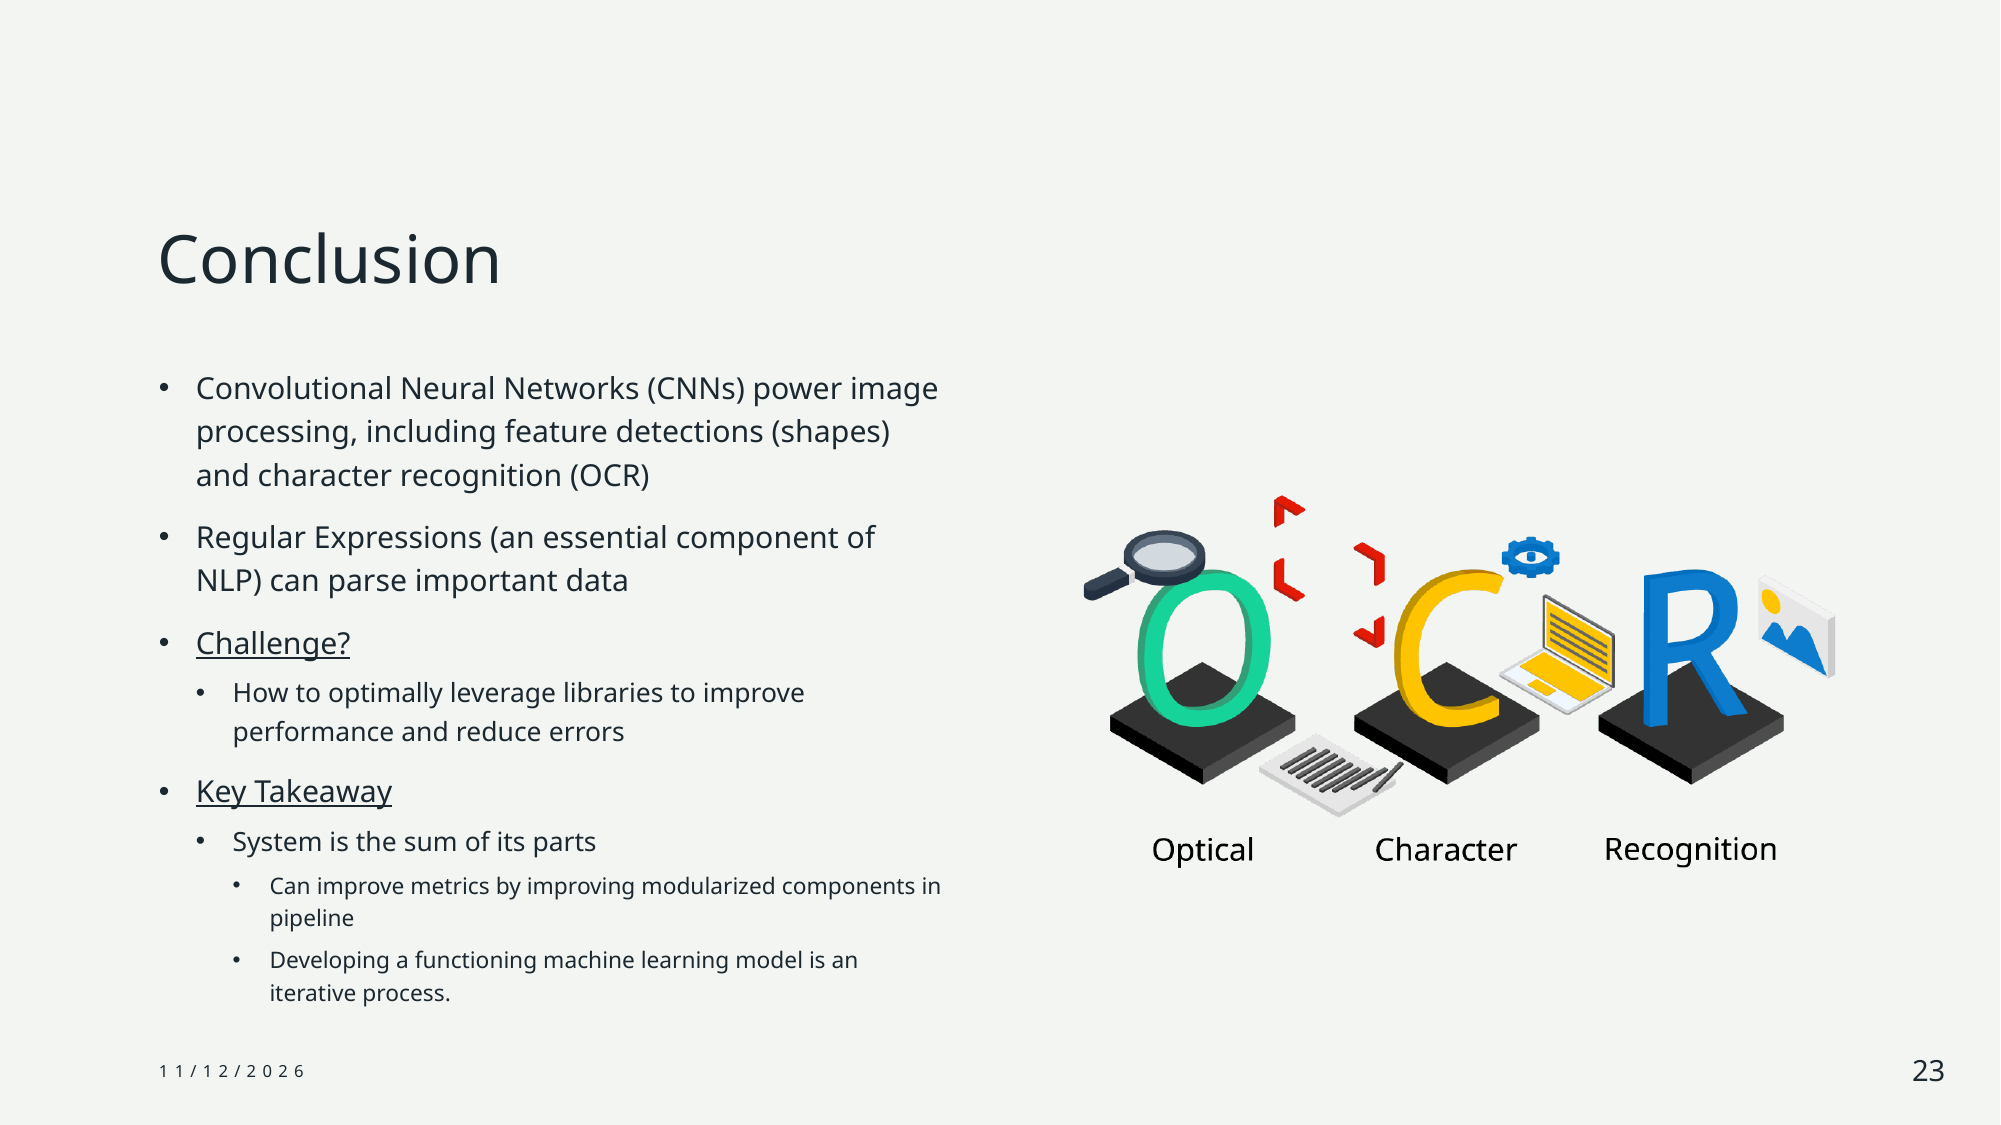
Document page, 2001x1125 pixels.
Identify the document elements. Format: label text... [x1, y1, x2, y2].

list Convolutional Neural Networks (CNNs) power image processing, including feature detections (shapes) and character recognition (OCR) Regular Expressions (an essential component of NLP) can parse important data Challenge? How to optimally leverage libraries to improve performance and reduce errors Key Takeaway System is the sum of its parts Can improve metrics by improving modularized components in pipeline Developing a functioning machine learning model is an iterative process. [143, 354, 961, 1014]
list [1037, 456, 1857, 912]
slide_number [143, 1042, 594, 1103]
slide_number 23 [1875, 1042, 1961, 1103]
title Conclusion [142, 96, 1858, 305]
